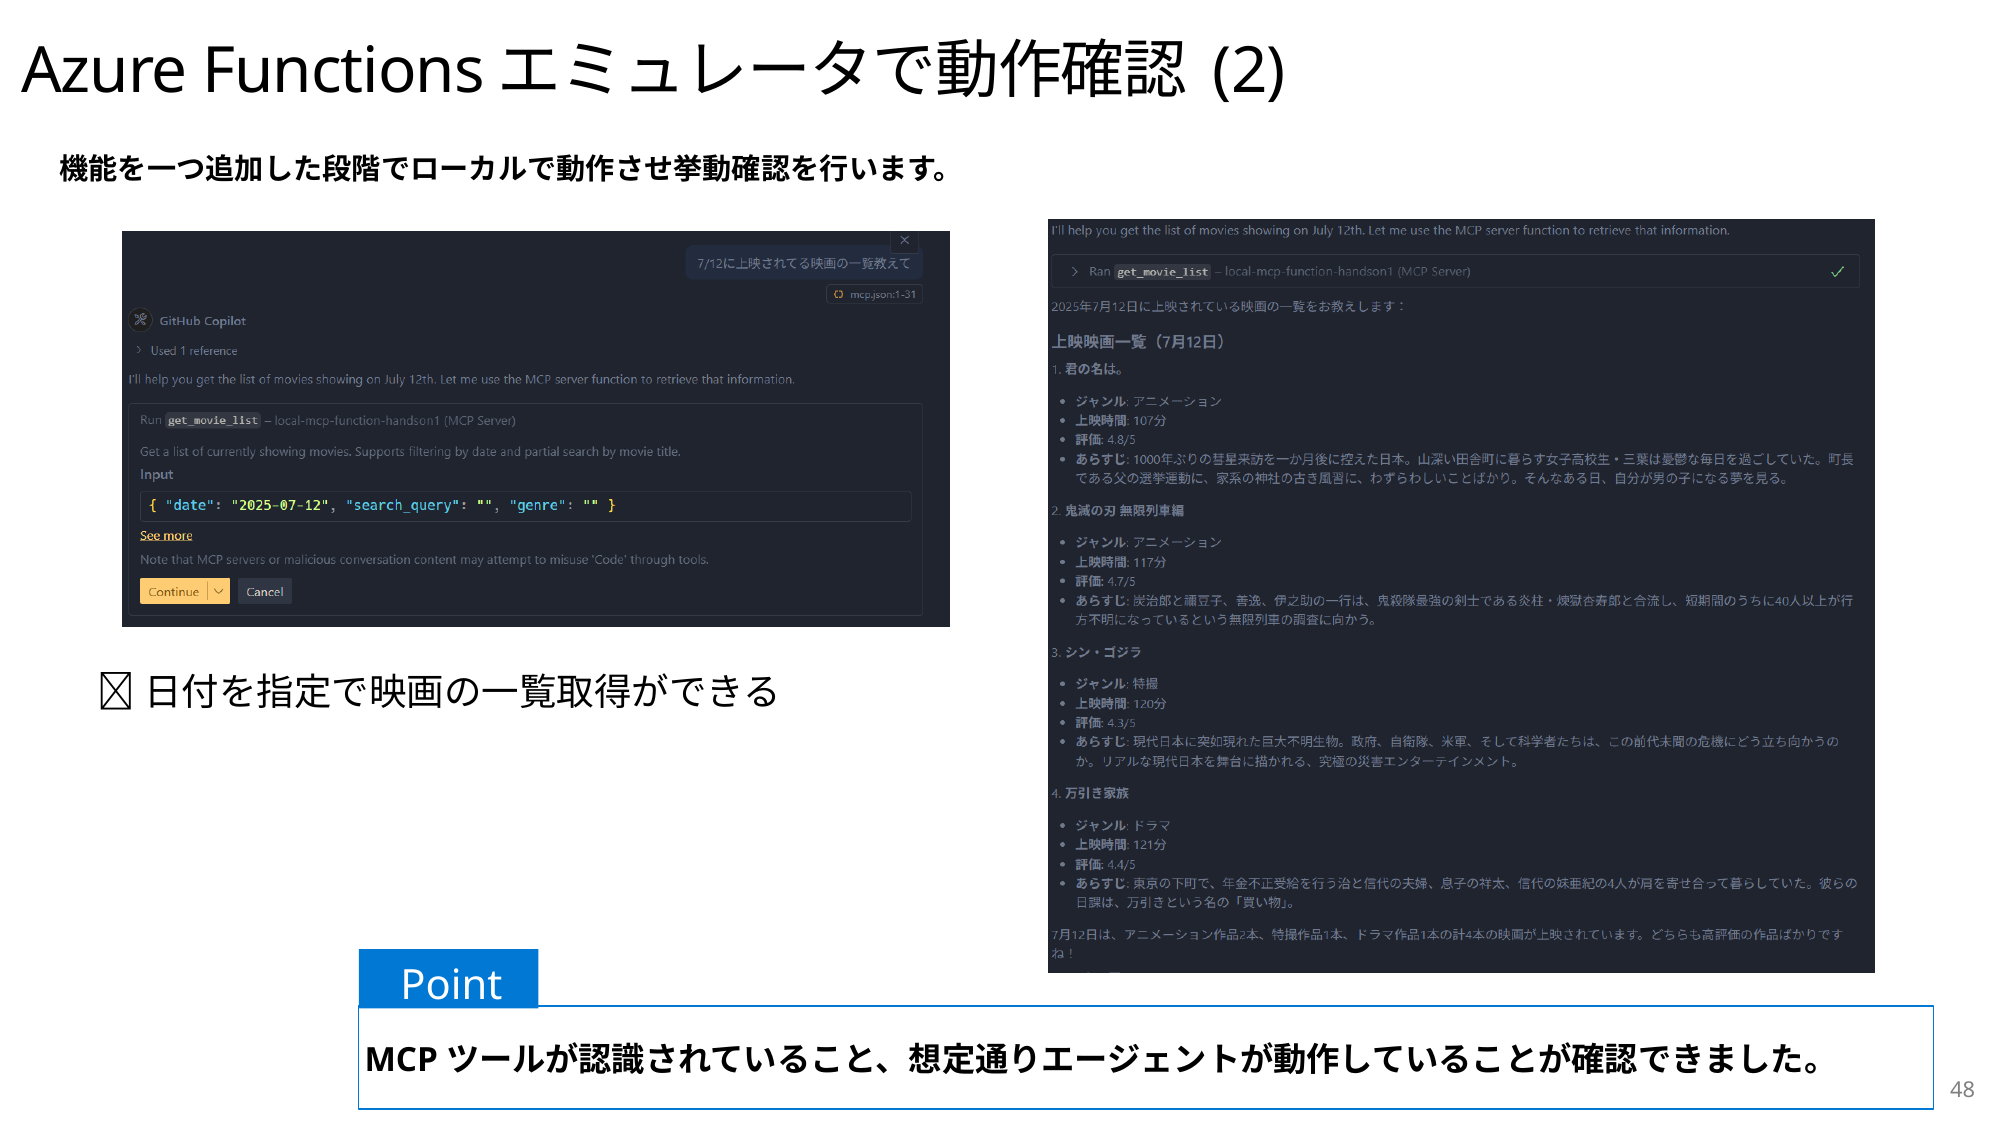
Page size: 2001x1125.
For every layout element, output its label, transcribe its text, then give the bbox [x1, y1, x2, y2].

list 機能を一つ追加した段階でローカルで動作させ挙動確認を行います。 [35, 116, 1934, 220]
title Azure Functionsエミュレータで動作確認 (2) [21, 28, 1747, 106]
text_box ✅日付を指定で映画の一覧取得ができる [82, 660, 959, 720]
text_box Point [358, 948, 539, 1009]
slide_number 48 [1539, 1067, 1990, 1125]
picture [122, 230, 950, 627]
picture [1048, 219, 1875, 973]
text_box MCPツールが認識されていること、想定通りエージェントが動作していることが確認できました。 [358, 1005, 1934, 1110]
